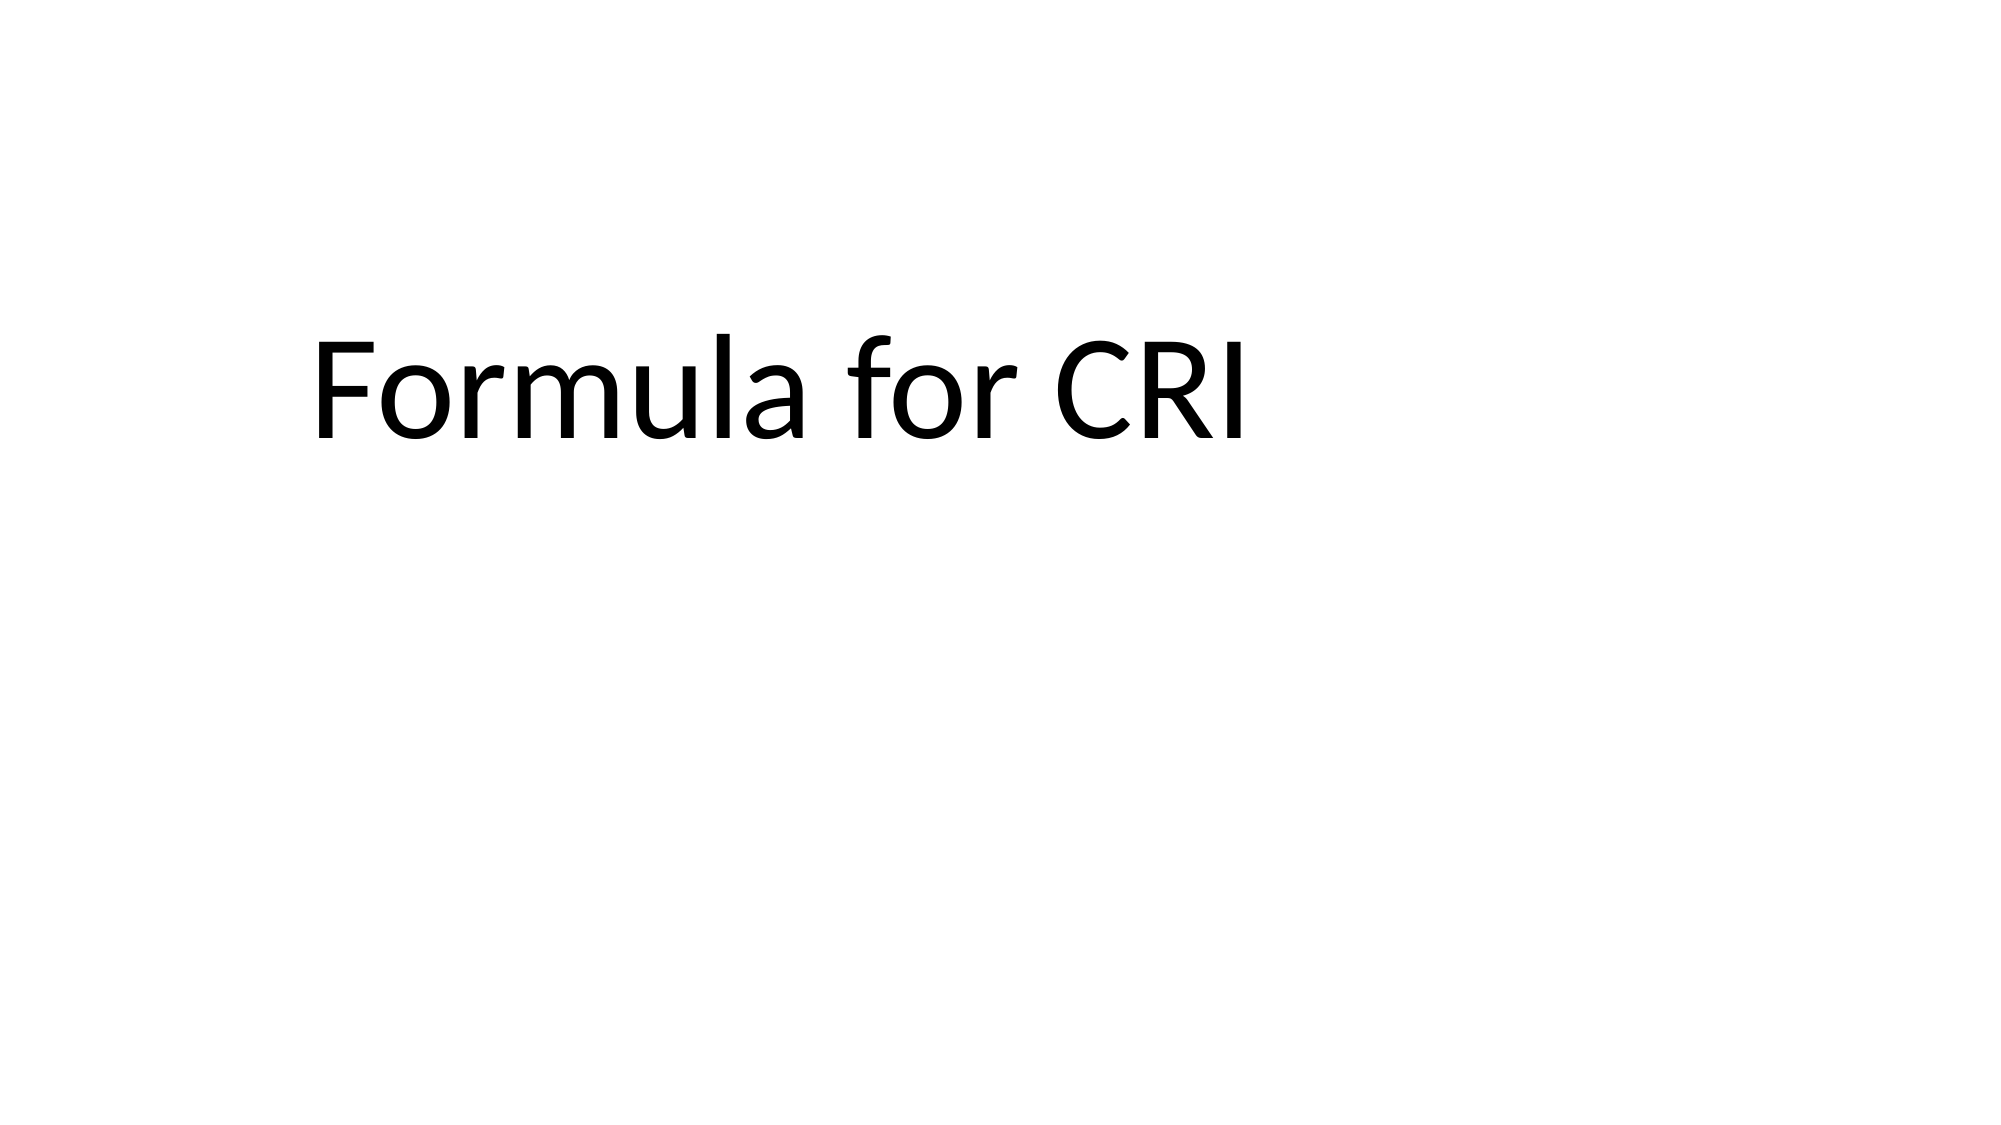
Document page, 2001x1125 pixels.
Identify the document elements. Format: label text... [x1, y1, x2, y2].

text_box Formula for CRI [295, 281, 1303, 477]
